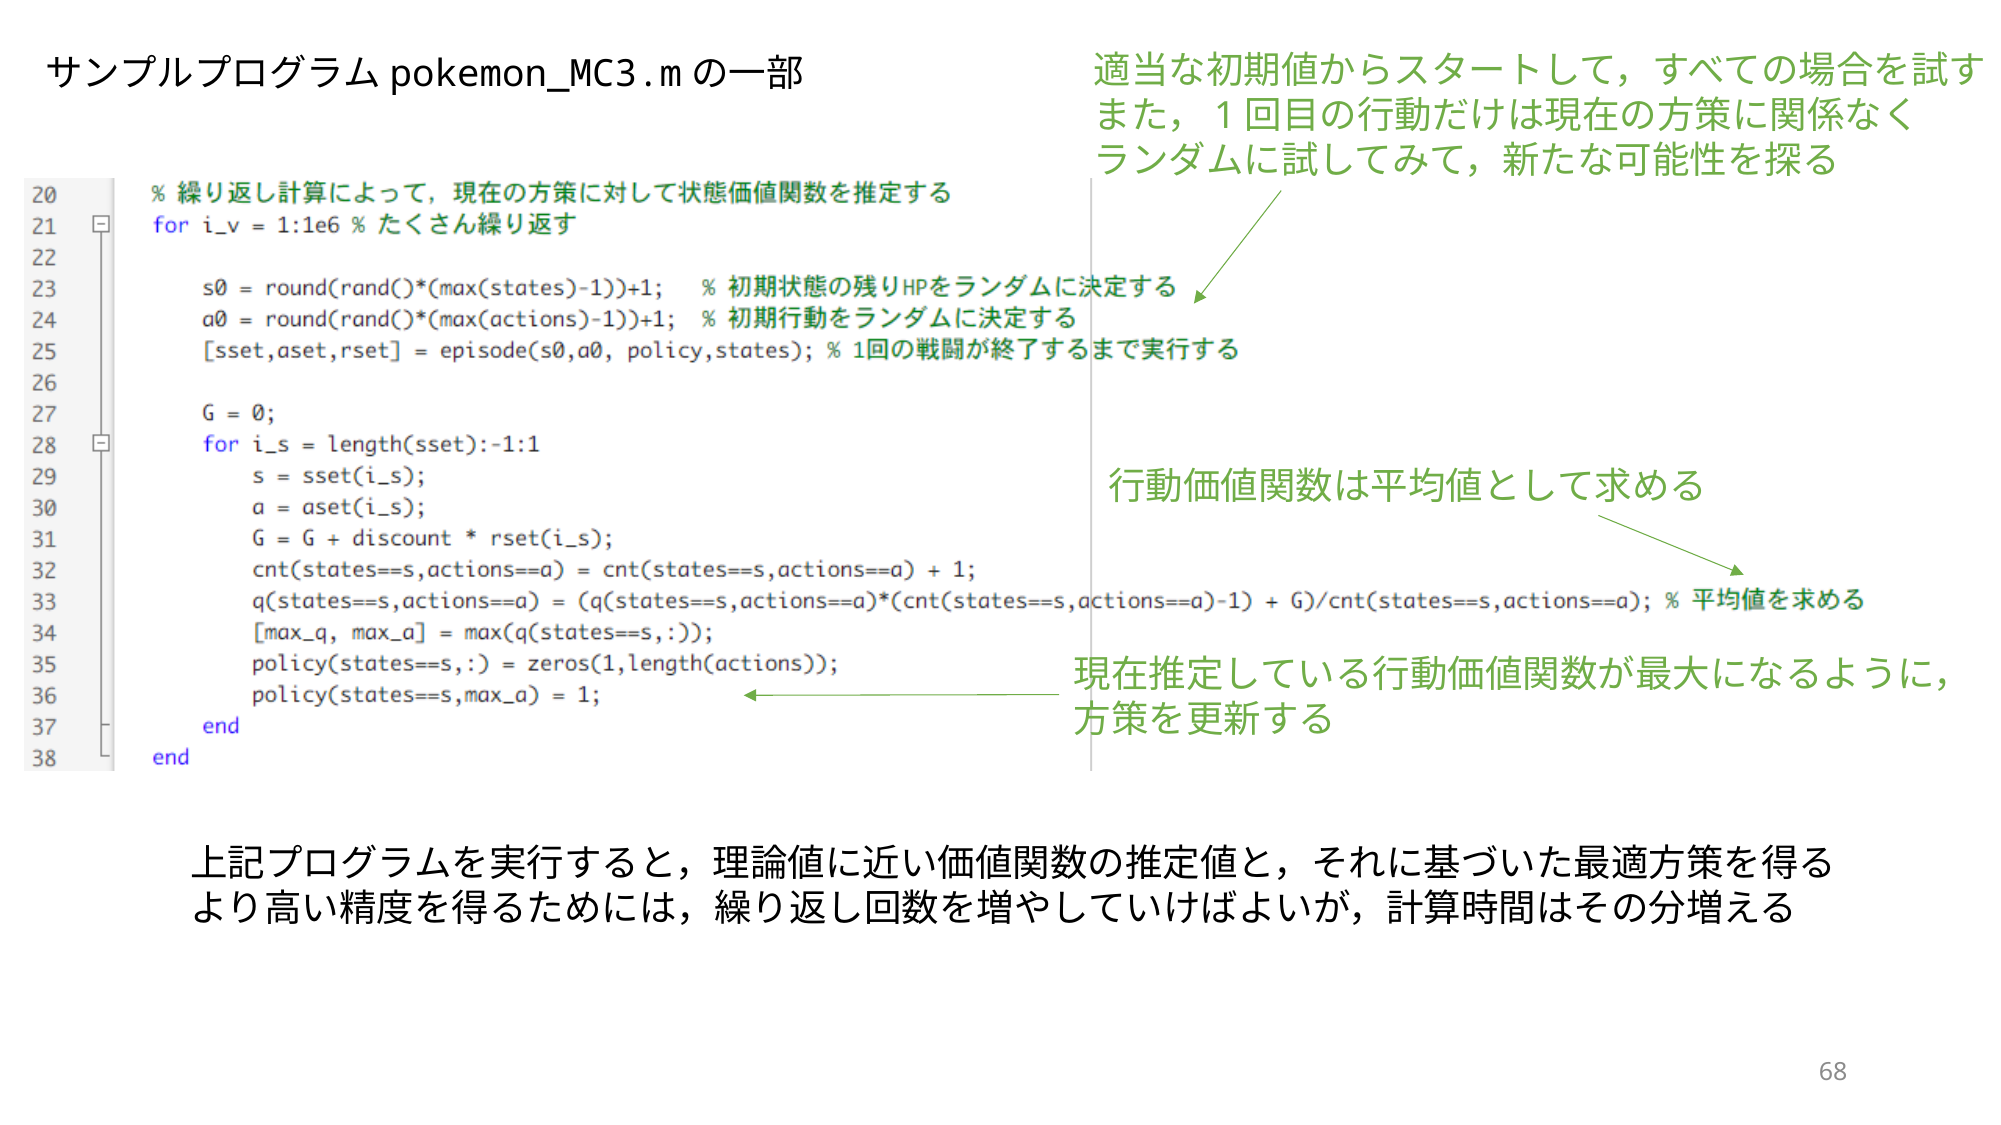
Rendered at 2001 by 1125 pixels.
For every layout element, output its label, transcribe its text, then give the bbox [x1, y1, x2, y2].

slide_number 68 [1412, 1042, 1863, 1103]
picture [24, 178, 1871, 771]
text_box 現在推定している行動価値関数が最大になるように， 方策を更新する [1871, 642, 1986, 747]
text_box 適当な初期値からスタートして，すべての場合を試す また，1回目の行動だけは現在の方策に関係なく ランダムに試してみて，新たな可能性を探る [1078, 39, 2000, 189]
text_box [1193, 190, 1282, 304]
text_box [1598, 515, 1744, 575]
text_box 上記プログラムを実行すると，理論値に近い価値関数の推定値と，それに基づいた最適方策を得る より高い精度を得るためには，繰り返し回数を増やしていけばよいが，計算時間はその分増える [175, 831, 1851, 936]
text_box サンプルプログラムpokemon_MC3.mの一部 [30, 41, 819, 101]
